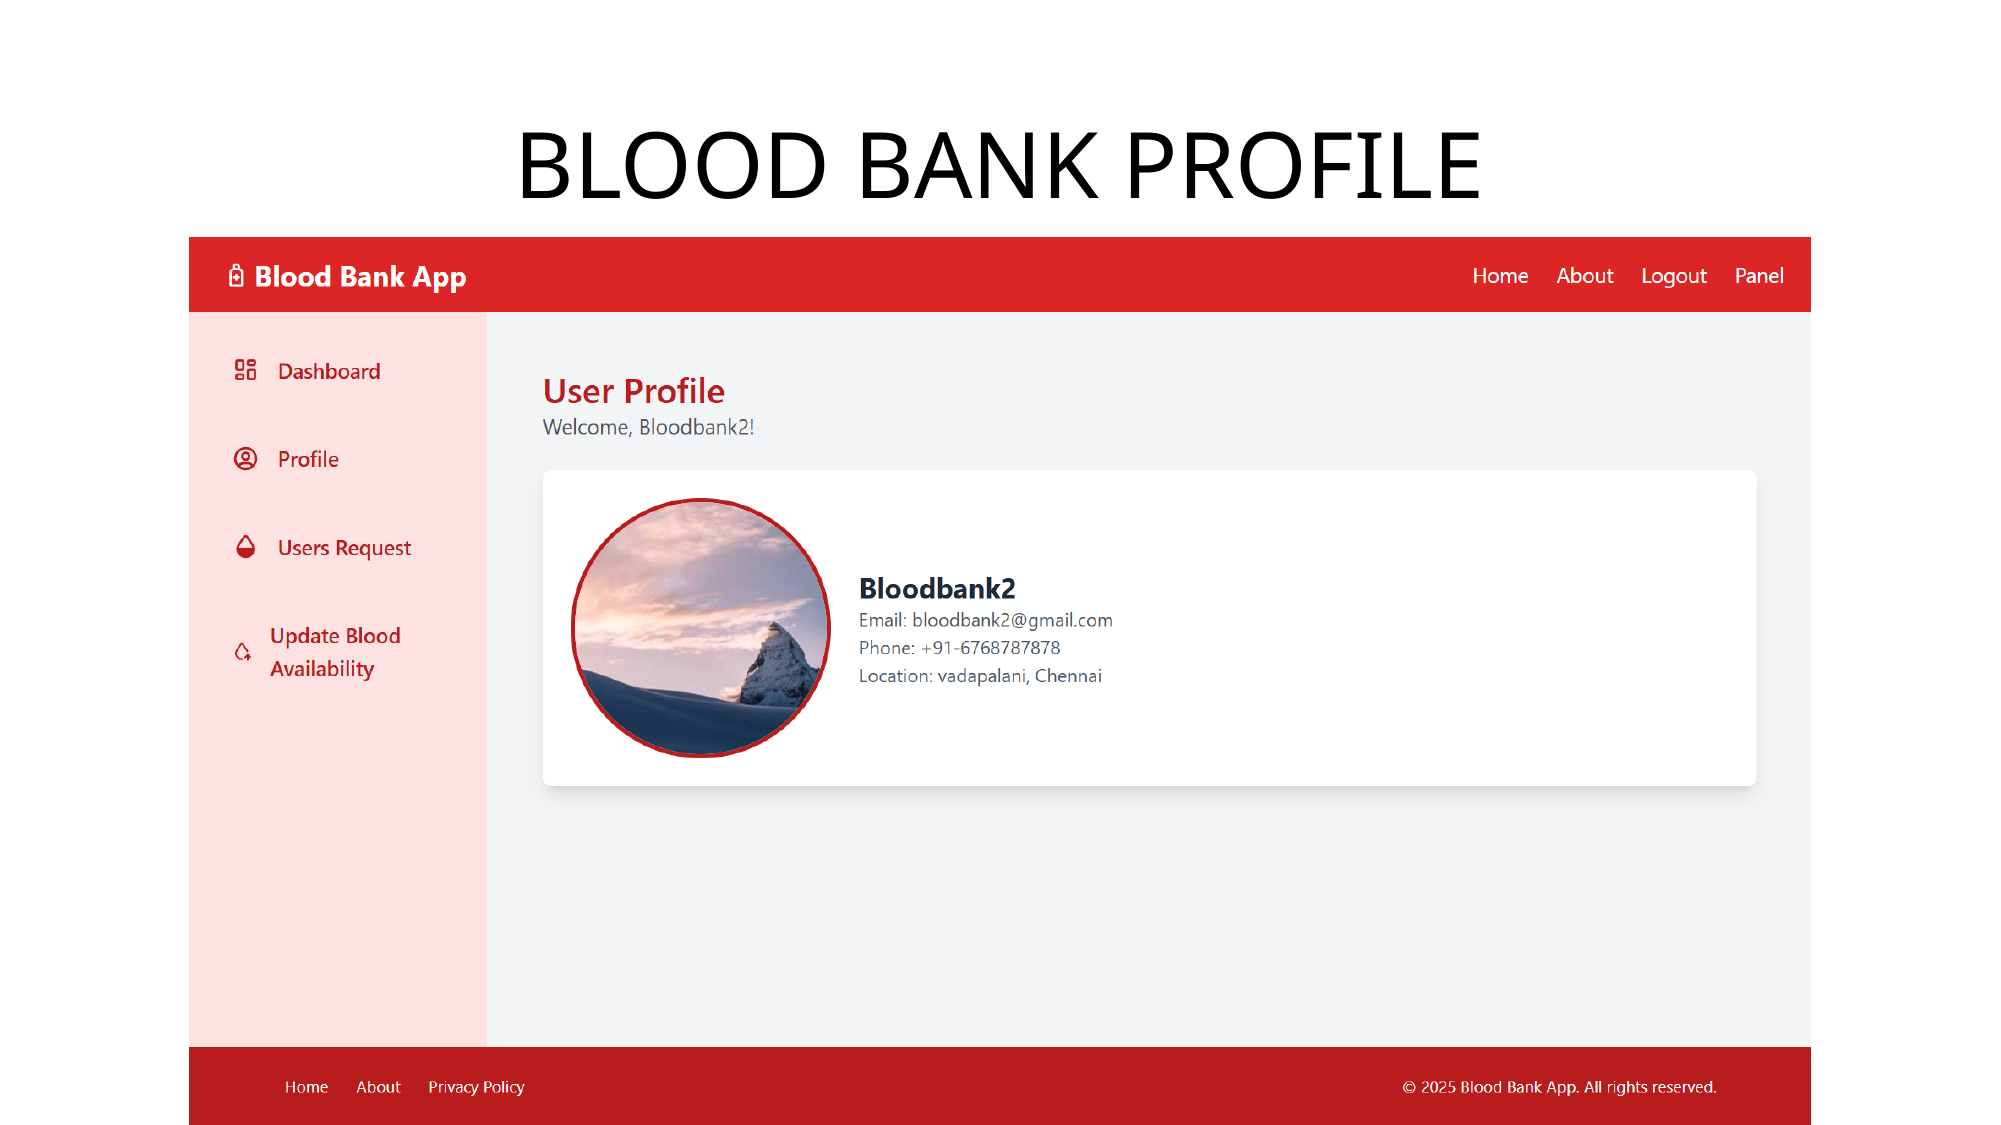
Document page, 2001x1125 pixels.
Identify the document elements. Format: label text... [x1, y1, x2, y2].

title BLOOD BANK PROFILE [137, 59, 1863, 278]
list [189, 237, 1811, 1125]
